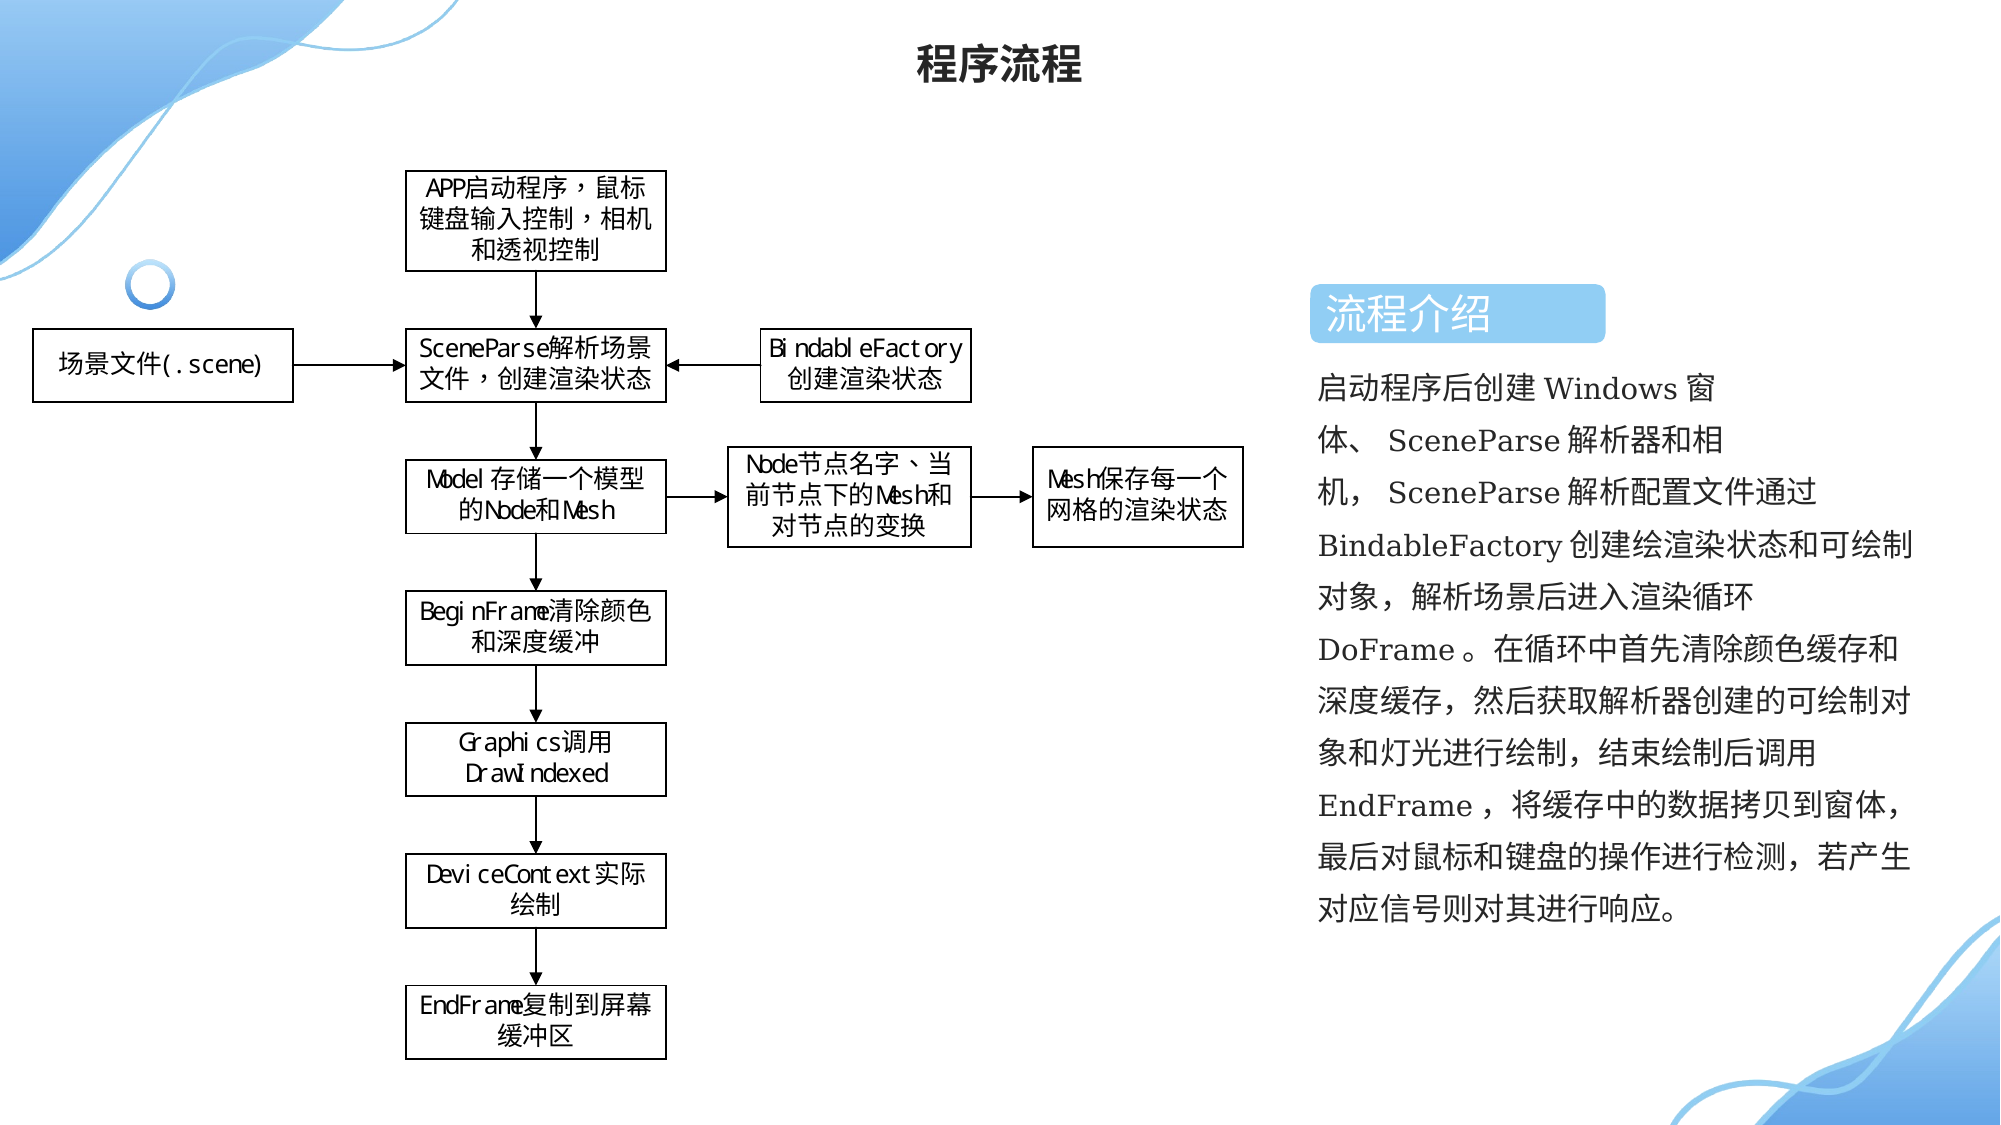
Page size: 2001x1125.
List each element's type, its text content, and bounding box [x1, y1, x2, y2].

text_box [28, 166, 1246, 1062]
text_box 流程介绍 [1310, 280, 1606, 346]
picture [1640, 853, 2000, 1125]
picture [0, 0, 497, 324]
text_box 程序流程 [819, 30, 1181, 95]
text_box 启动程序后创建Windows窗体、SceneParse解析器和相机，SceneParse解析配置文件通过BindableFactory创建绘渲染状态和可绘制对象，解析场景后进入渲染循环DoFrame。在循环中首先清除颜色缓存和深度缓存，然后获取解析器创建的可绘制对象和灯光进行绘制，结束绘制后调用EndFrame，将缓存中的数据拷贝到窗体，最后对鼠标和键盘的操作进行检测，若产生对应信号则对其进行响应。 [1302, 346, 1946, 935]
